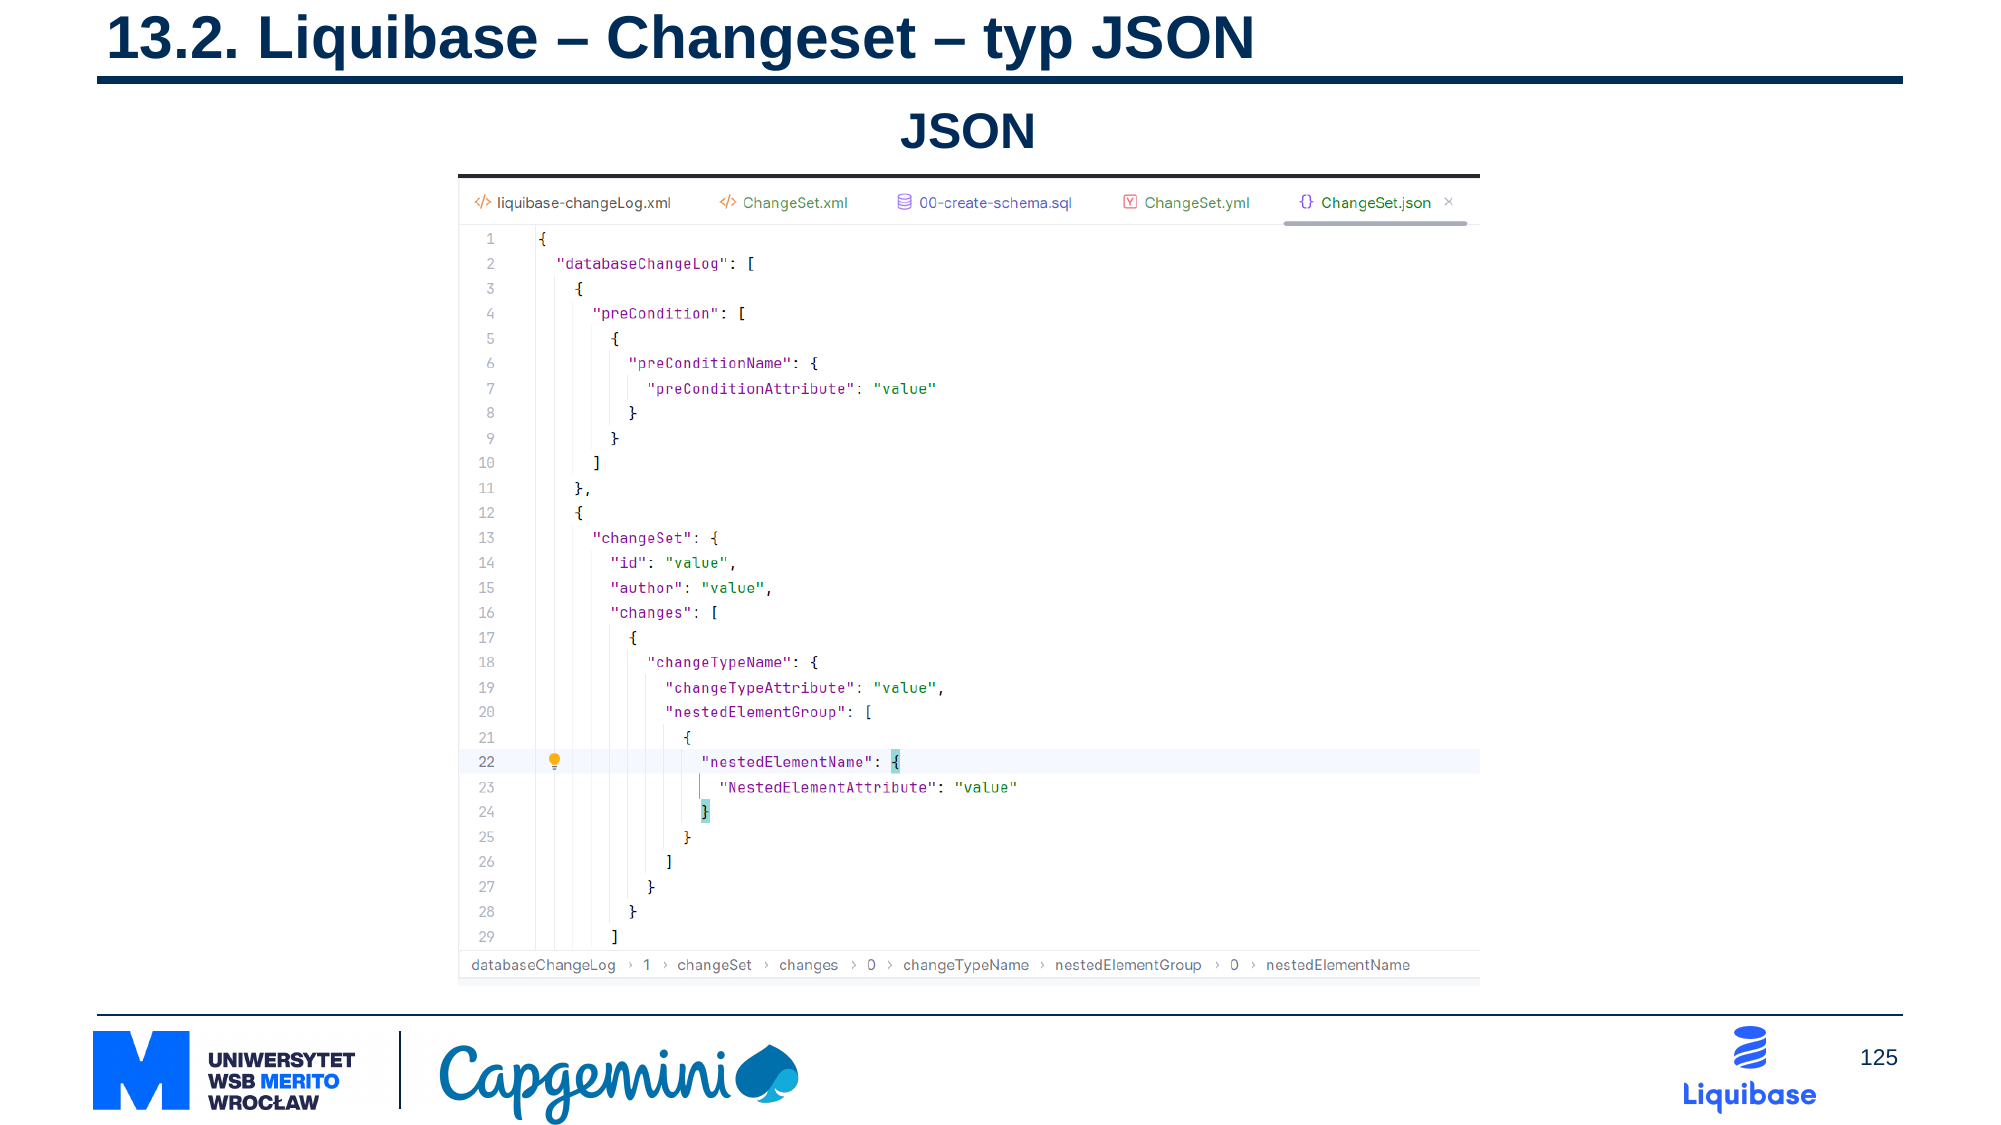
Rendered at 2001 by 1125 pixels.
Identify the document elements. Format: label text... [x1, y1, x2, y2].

title 13.2. Liquibase – Changeset – typ JSON [105, 6, 1822, 80]
text_box JSON [24, 91, 1913, 212]
picture [401, 174, 1480, 1125]
picture [1683, 1026, 1816, 1114]
picture [93, 1030, 399, 1110]
slide_number 125 [1820, 1042, 1899, 1071]
